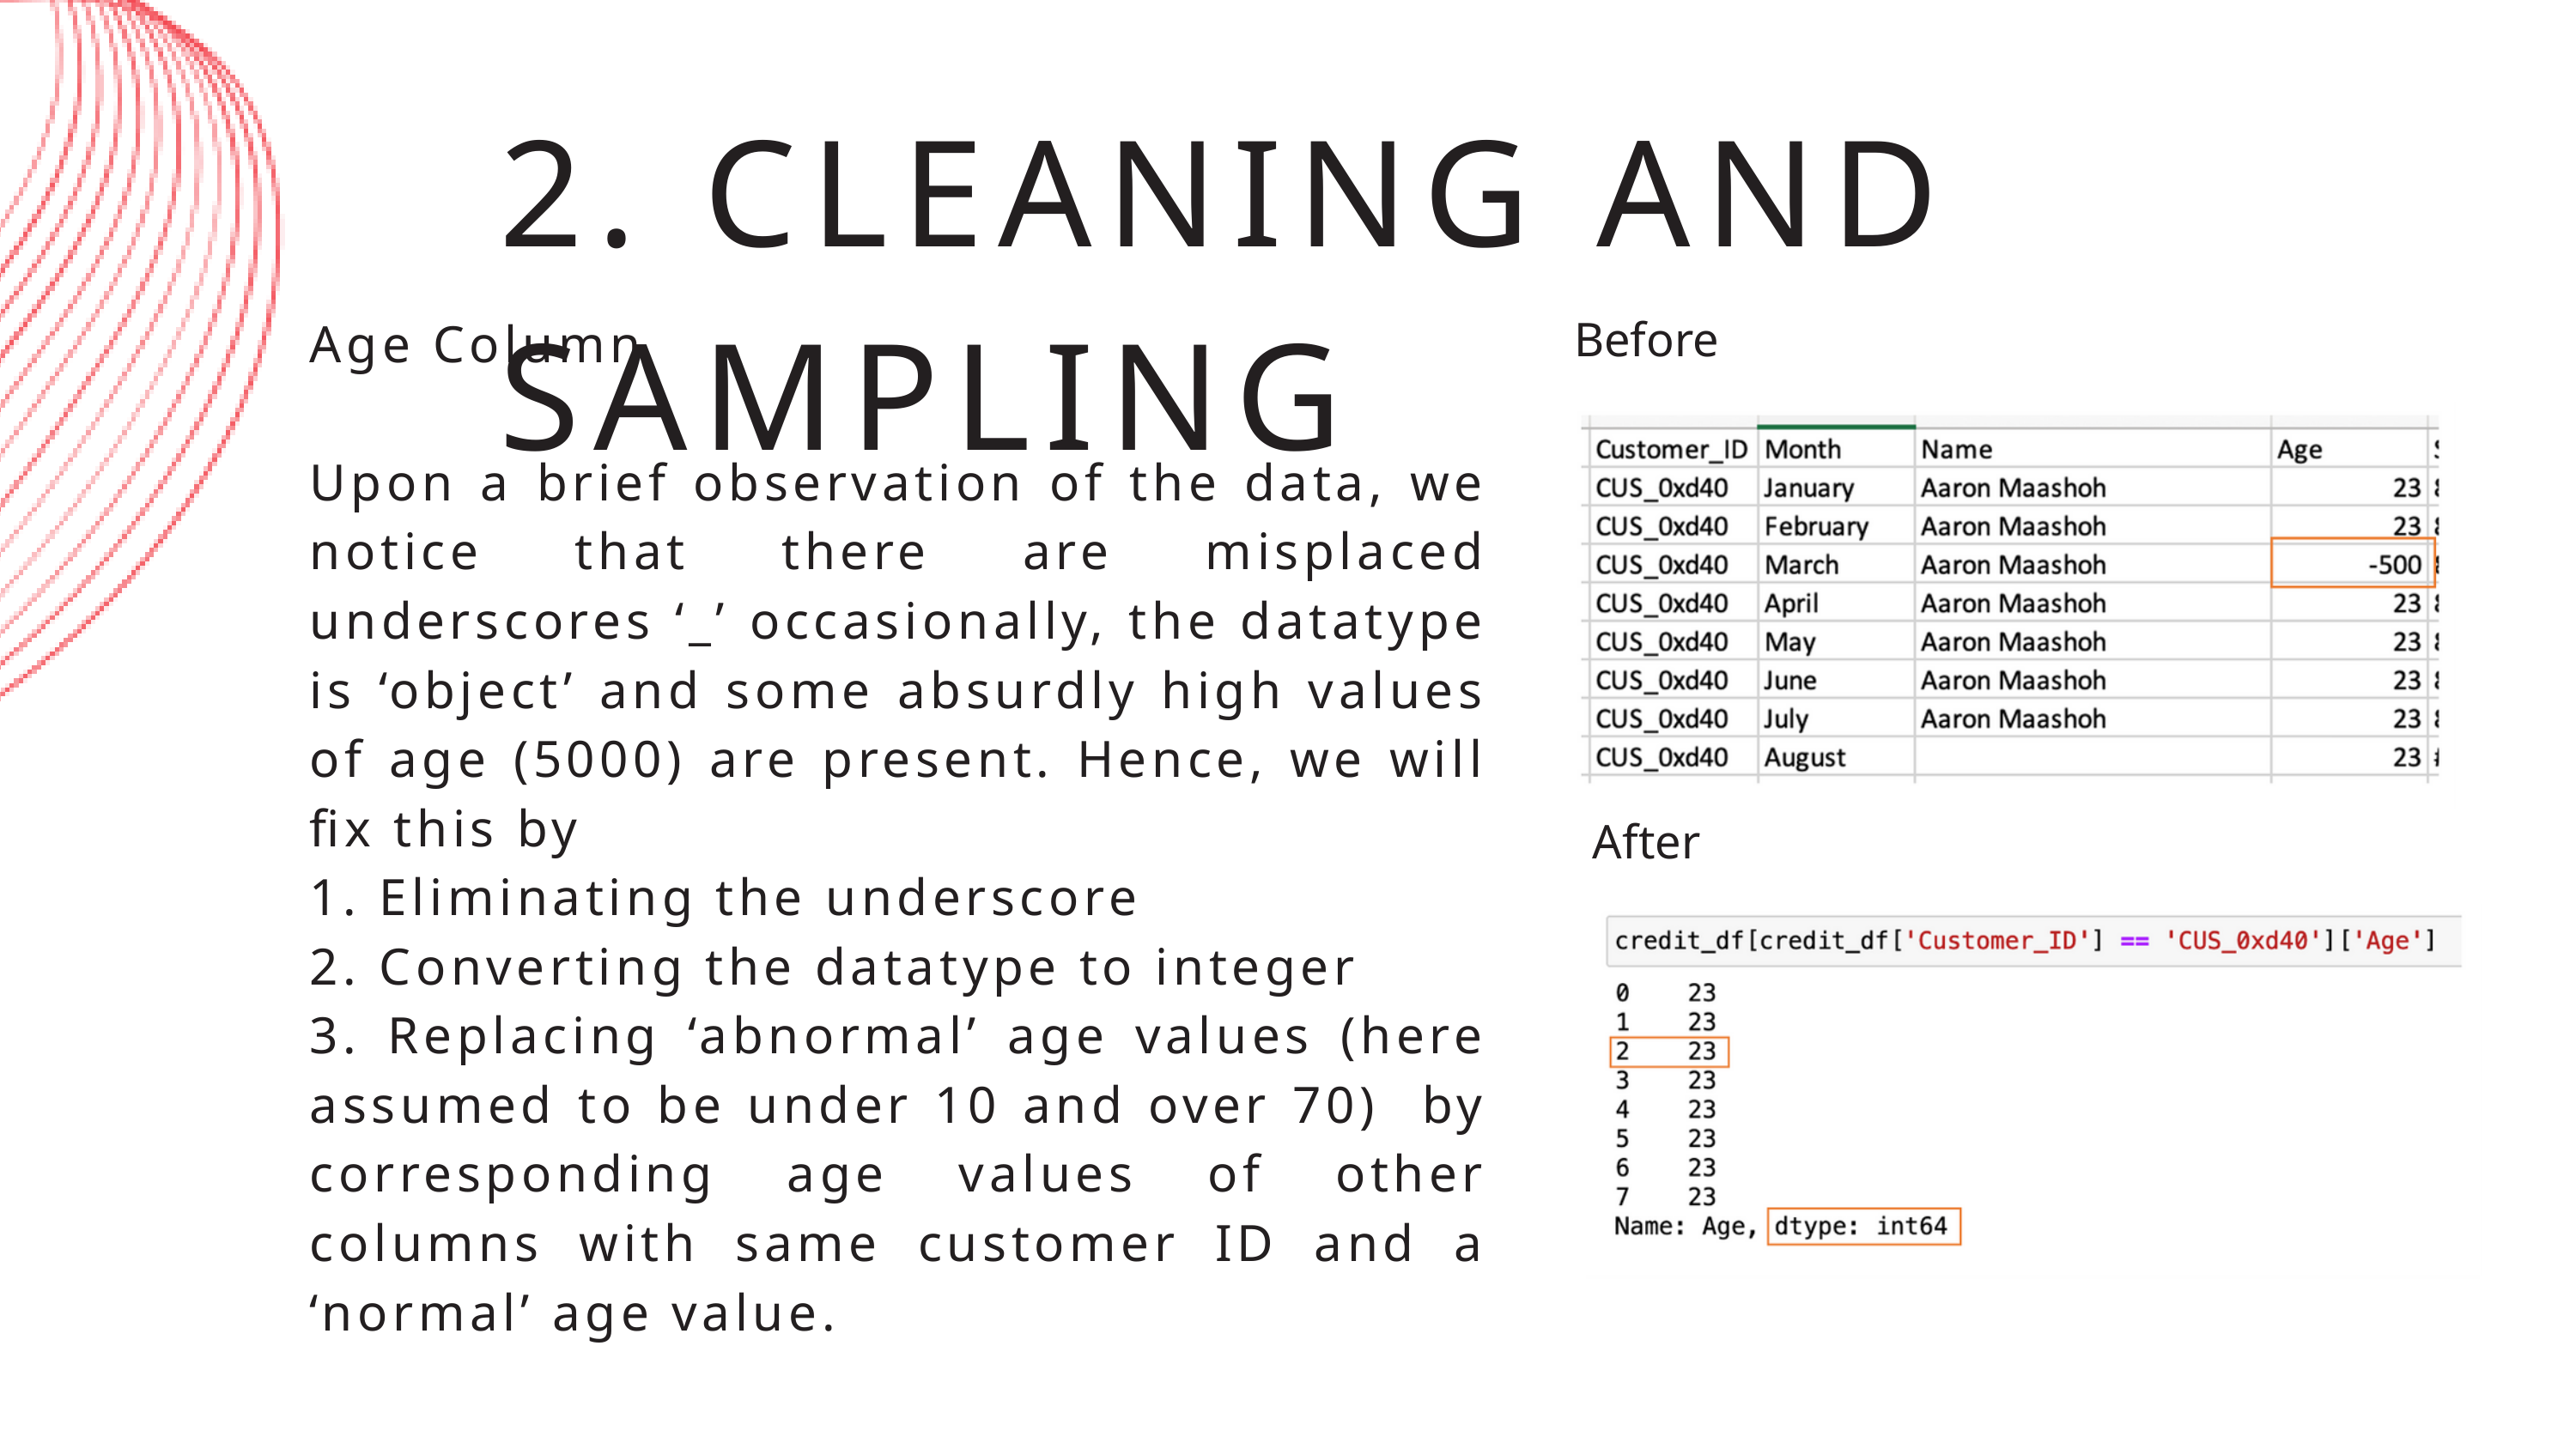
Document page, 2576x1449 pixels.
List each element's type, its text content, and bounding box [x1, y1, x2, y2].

text_box After [1588, 803, 1705, 869]
text_box Before [1570, 300, 1724, 366]
text_box Age Column Upon a brief observation of the data, we notice that there are misplaced underscores ‘_’ occasionally, the datatype is ‘object’ and some absurdly high values of age (5000) are present. Hence, we will fix this by 1. Eliminating the underscore 2. Converting the datatype to integer 3. Replacing ‘abnormal’ age values (here assumed to be under 10 and over 70) by corresponding age values of other columns with same customer ID and a ‘normal’ age value. [309, 303, 1489, 1341]
text_box [1570, 402, 2456, 811]
text_box [1586, 904, 2482, 1280]
text_box 2. CLEANING AND SAMPLING [498, 73, 2077, 480]
text_box [0, 0, 285, 1449]
